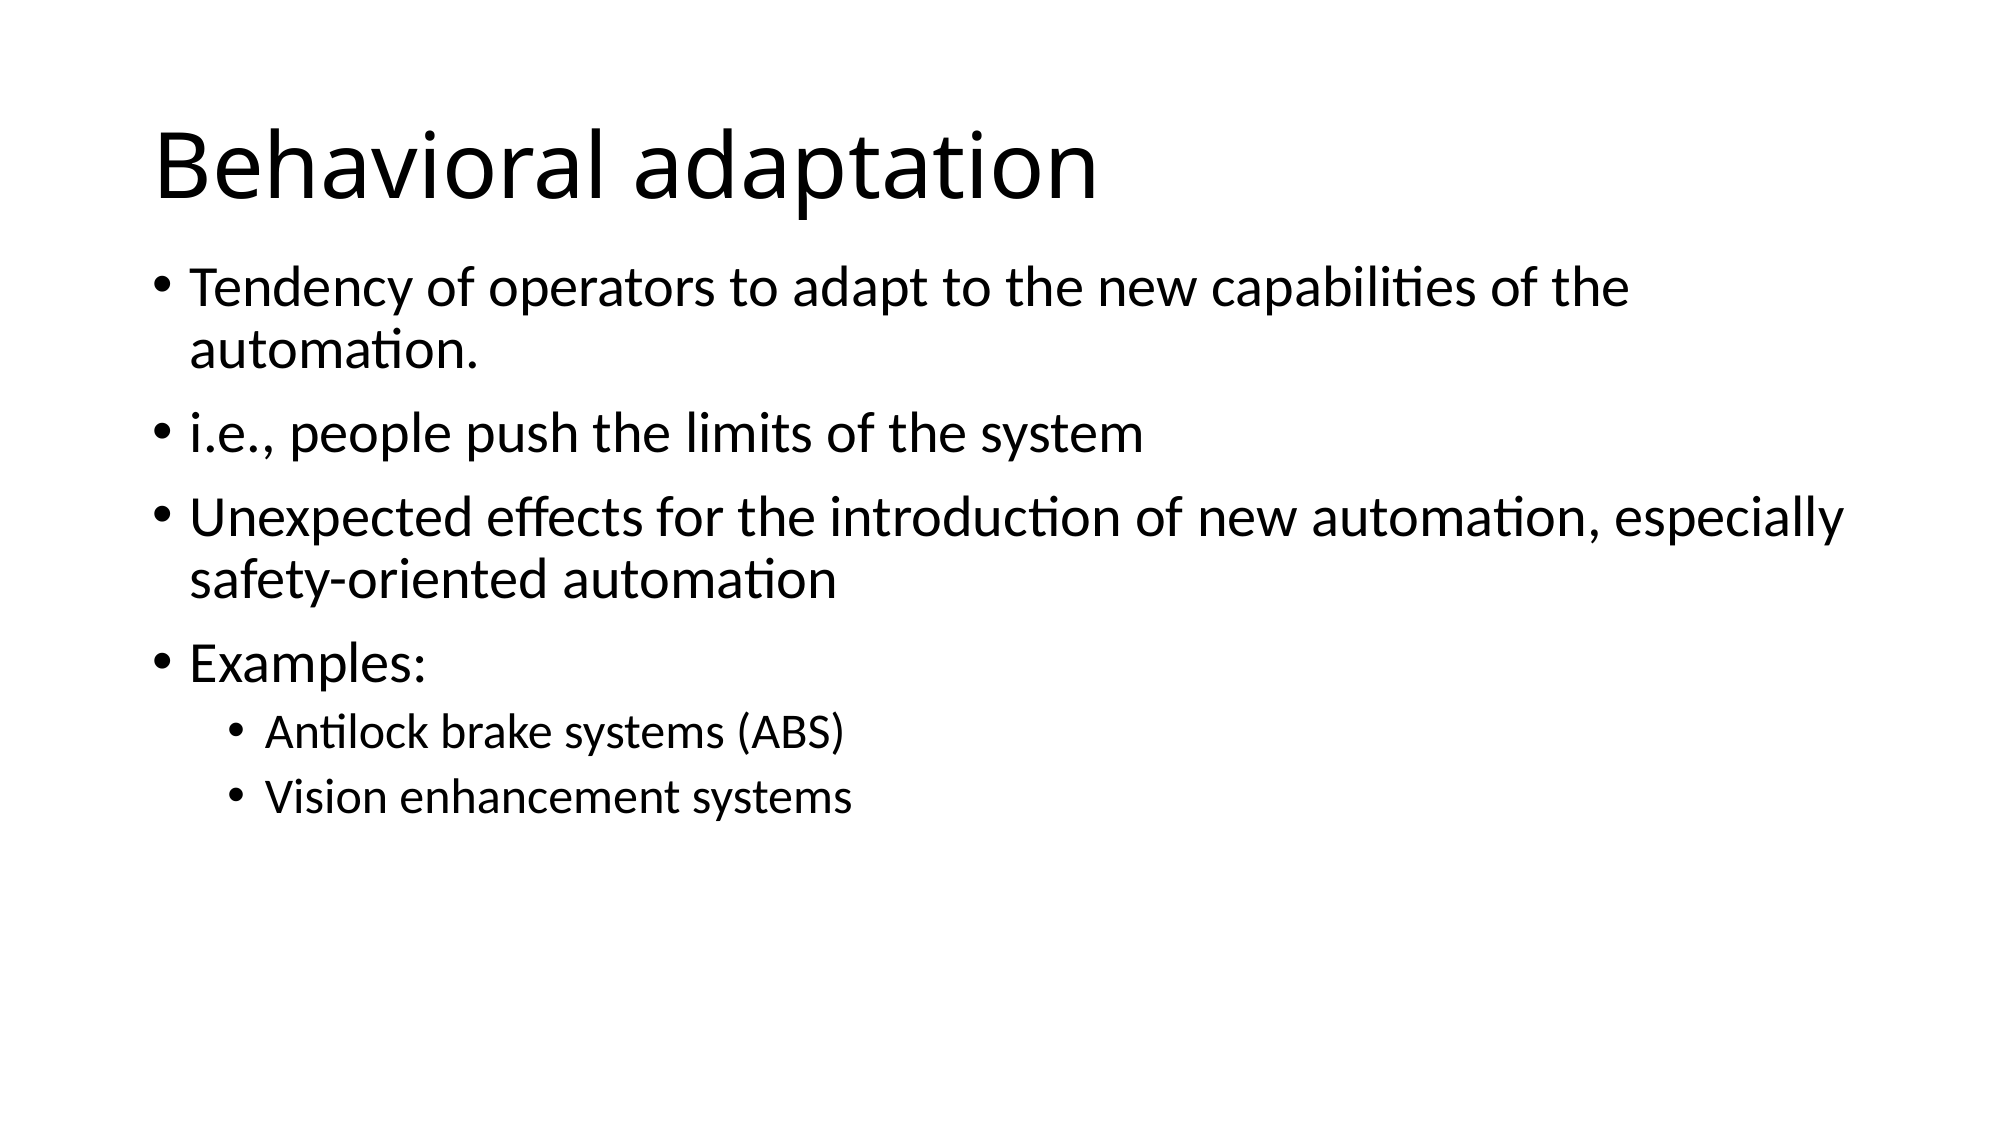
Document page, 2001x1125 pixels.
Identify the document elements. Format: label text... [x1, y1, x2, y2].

title Behavioral adaptation [137, 59, 1863, 248]
list Tendency of operators to adapt to the new capabilities of the automation. i.e., people push the limits of the system Unexpected effects for the introduction of new automation, especially safety-oriented automation Examples: Antilock brake systems (ABS) Vision enhancement systems [137, 248, 1944, 1030]
